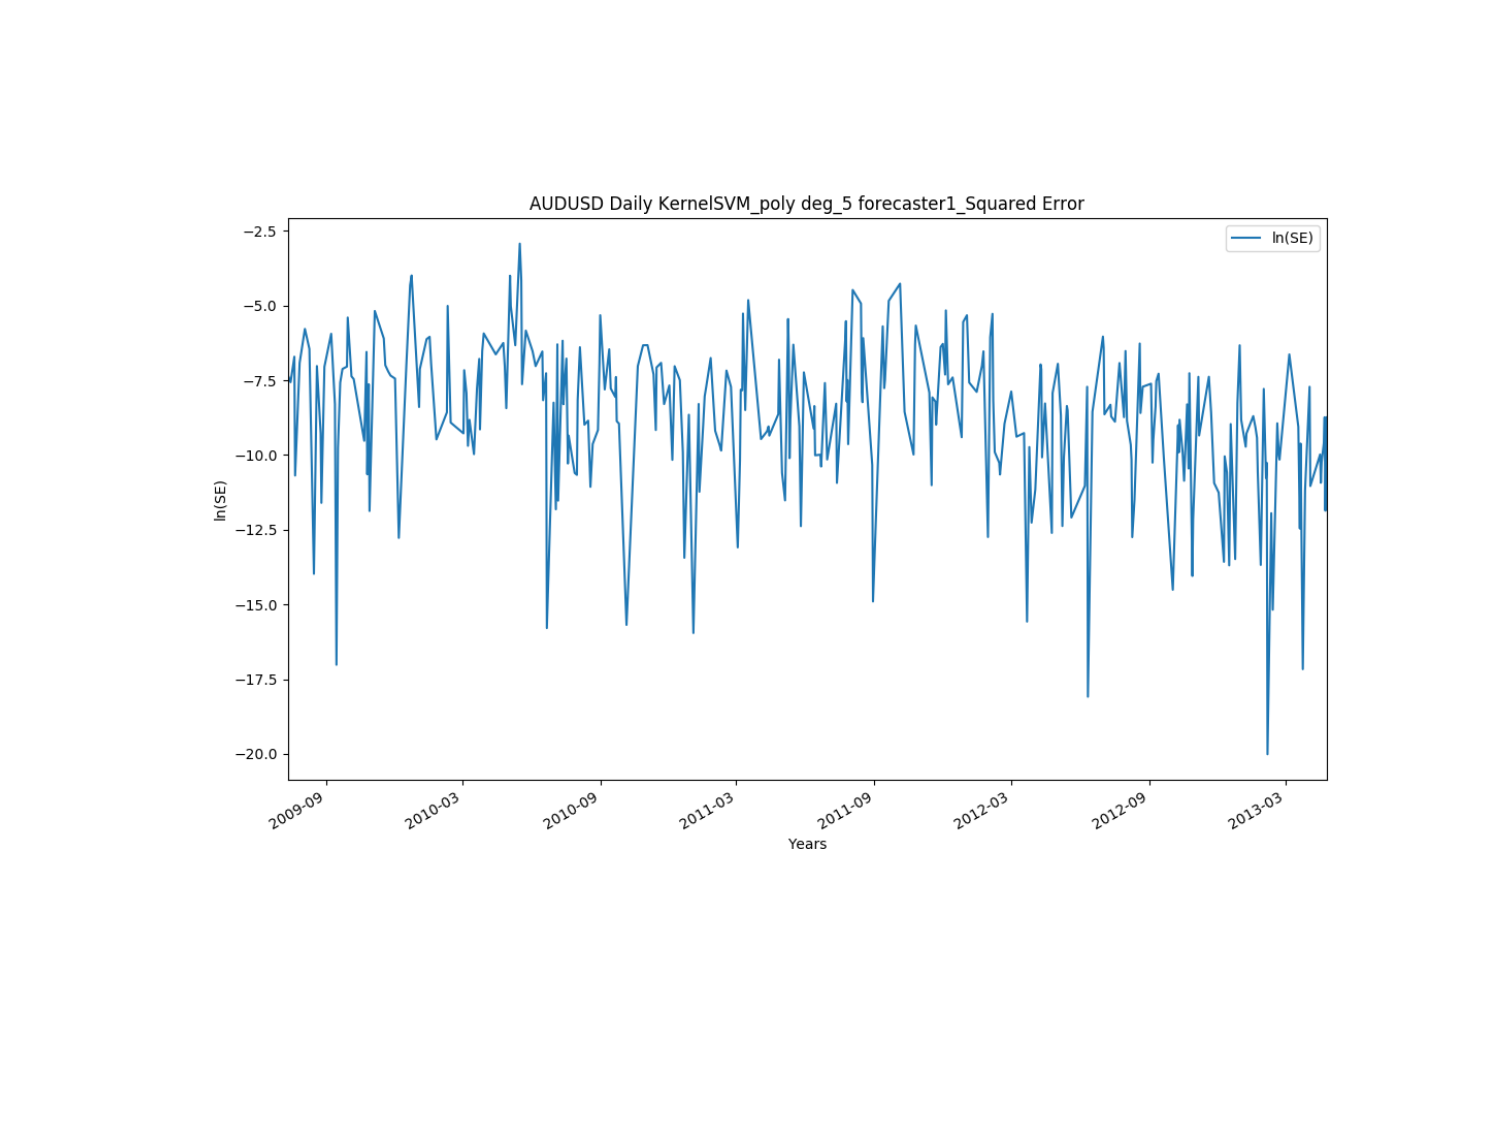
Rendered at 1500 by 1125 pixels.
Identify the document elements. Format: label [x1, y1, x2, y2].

picture [119, 119, 1461, 946]
